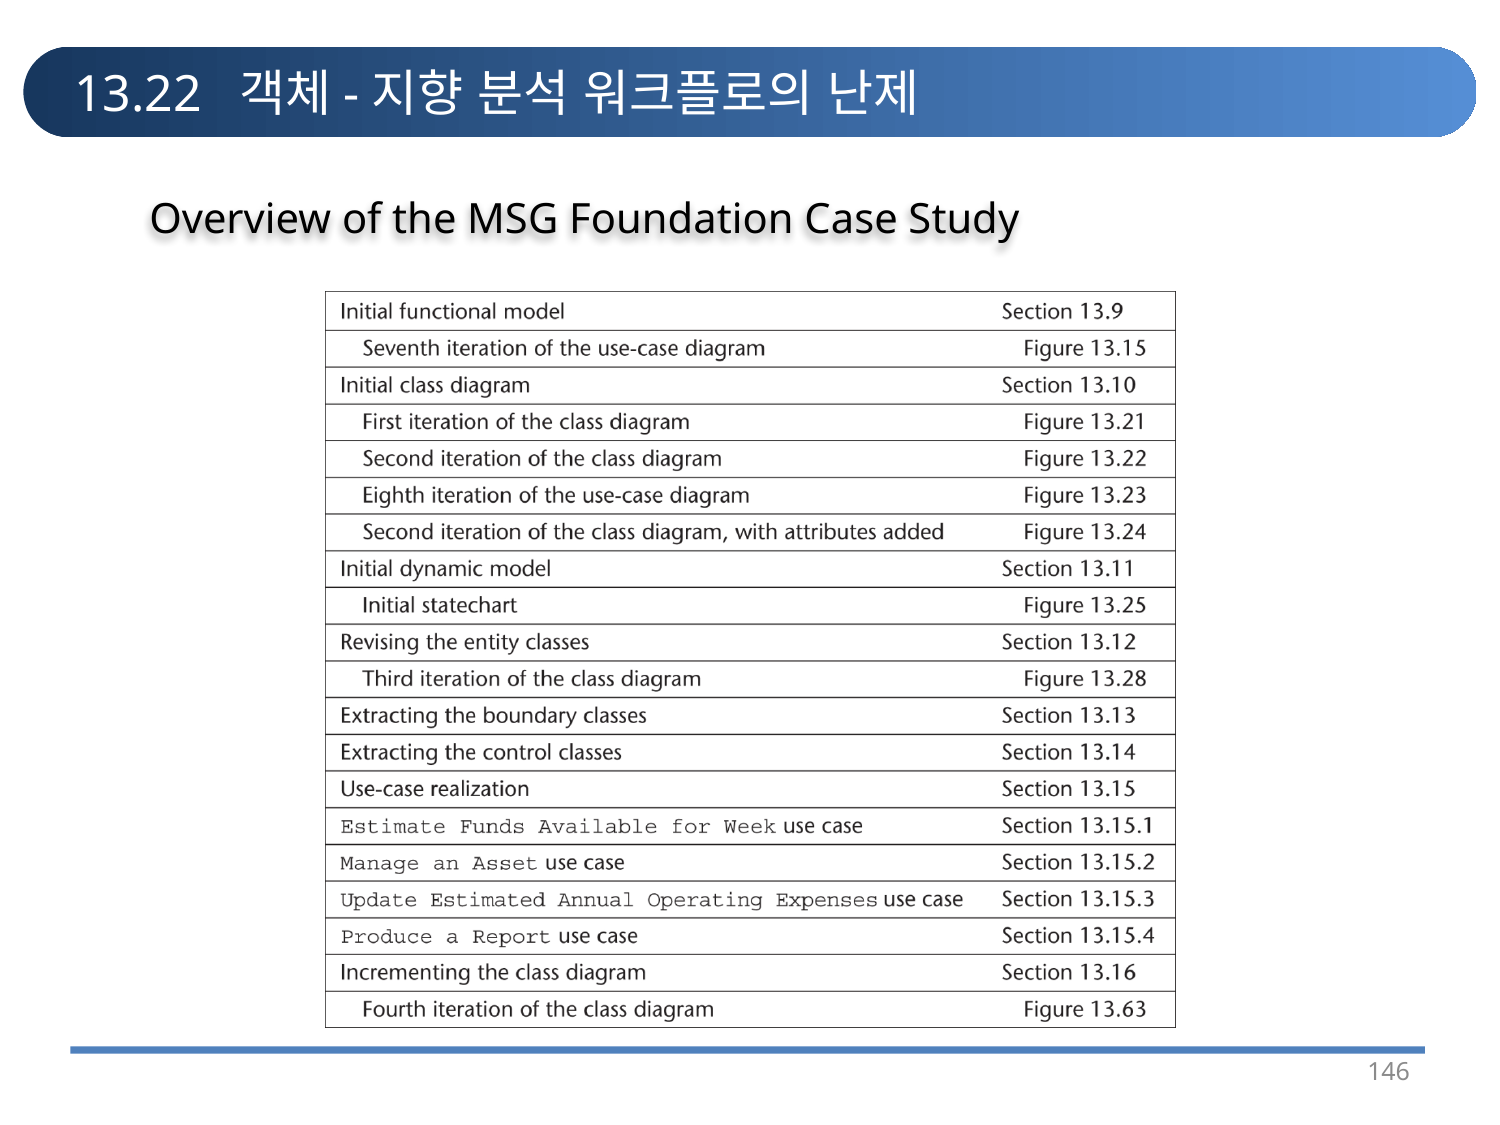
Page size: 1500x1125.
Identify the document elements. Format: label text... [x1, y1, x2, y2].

list Overview of the MSG Foundation Case Study [60, 180, 1109, 255]
picture [324, 290, 1176, 1029]
slide_number 146 [1074, 1042, 1425, 1103]
title 13.22 객체-지향 분석 워크플로의 난제 [59, 56, 1410, 126]
